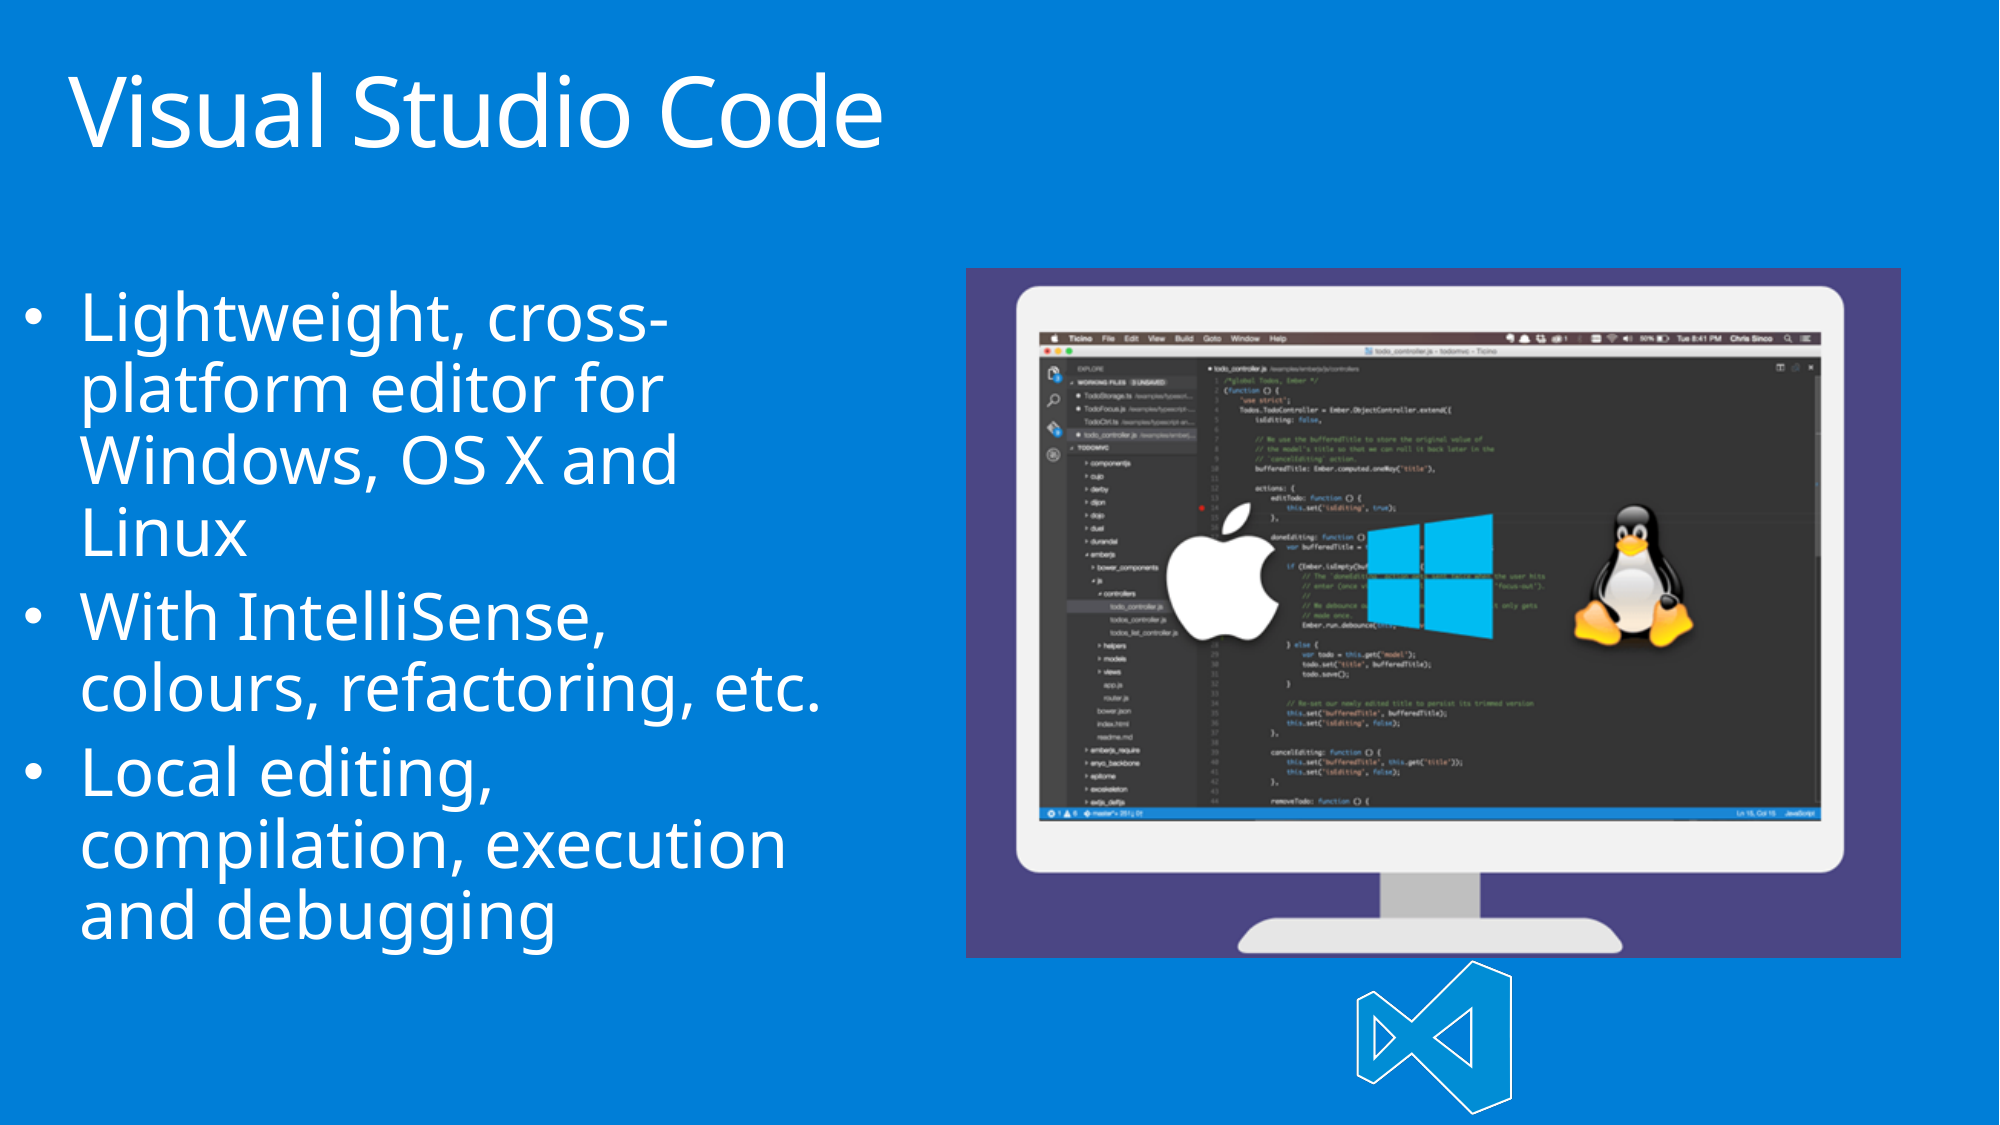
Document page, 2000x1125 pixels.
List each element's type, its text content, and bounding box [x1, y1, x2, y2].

list Lightweight, cross-platform editor for Windows, OS X and Linux With IntelliSense, colours, refactoring, etc. Local editing, compilation, execution and debugging [0, 268, 882, 837]
picture [966, 268, 1902, 1117]
title Visual Studio Code [44, 47, 1956, 196]
